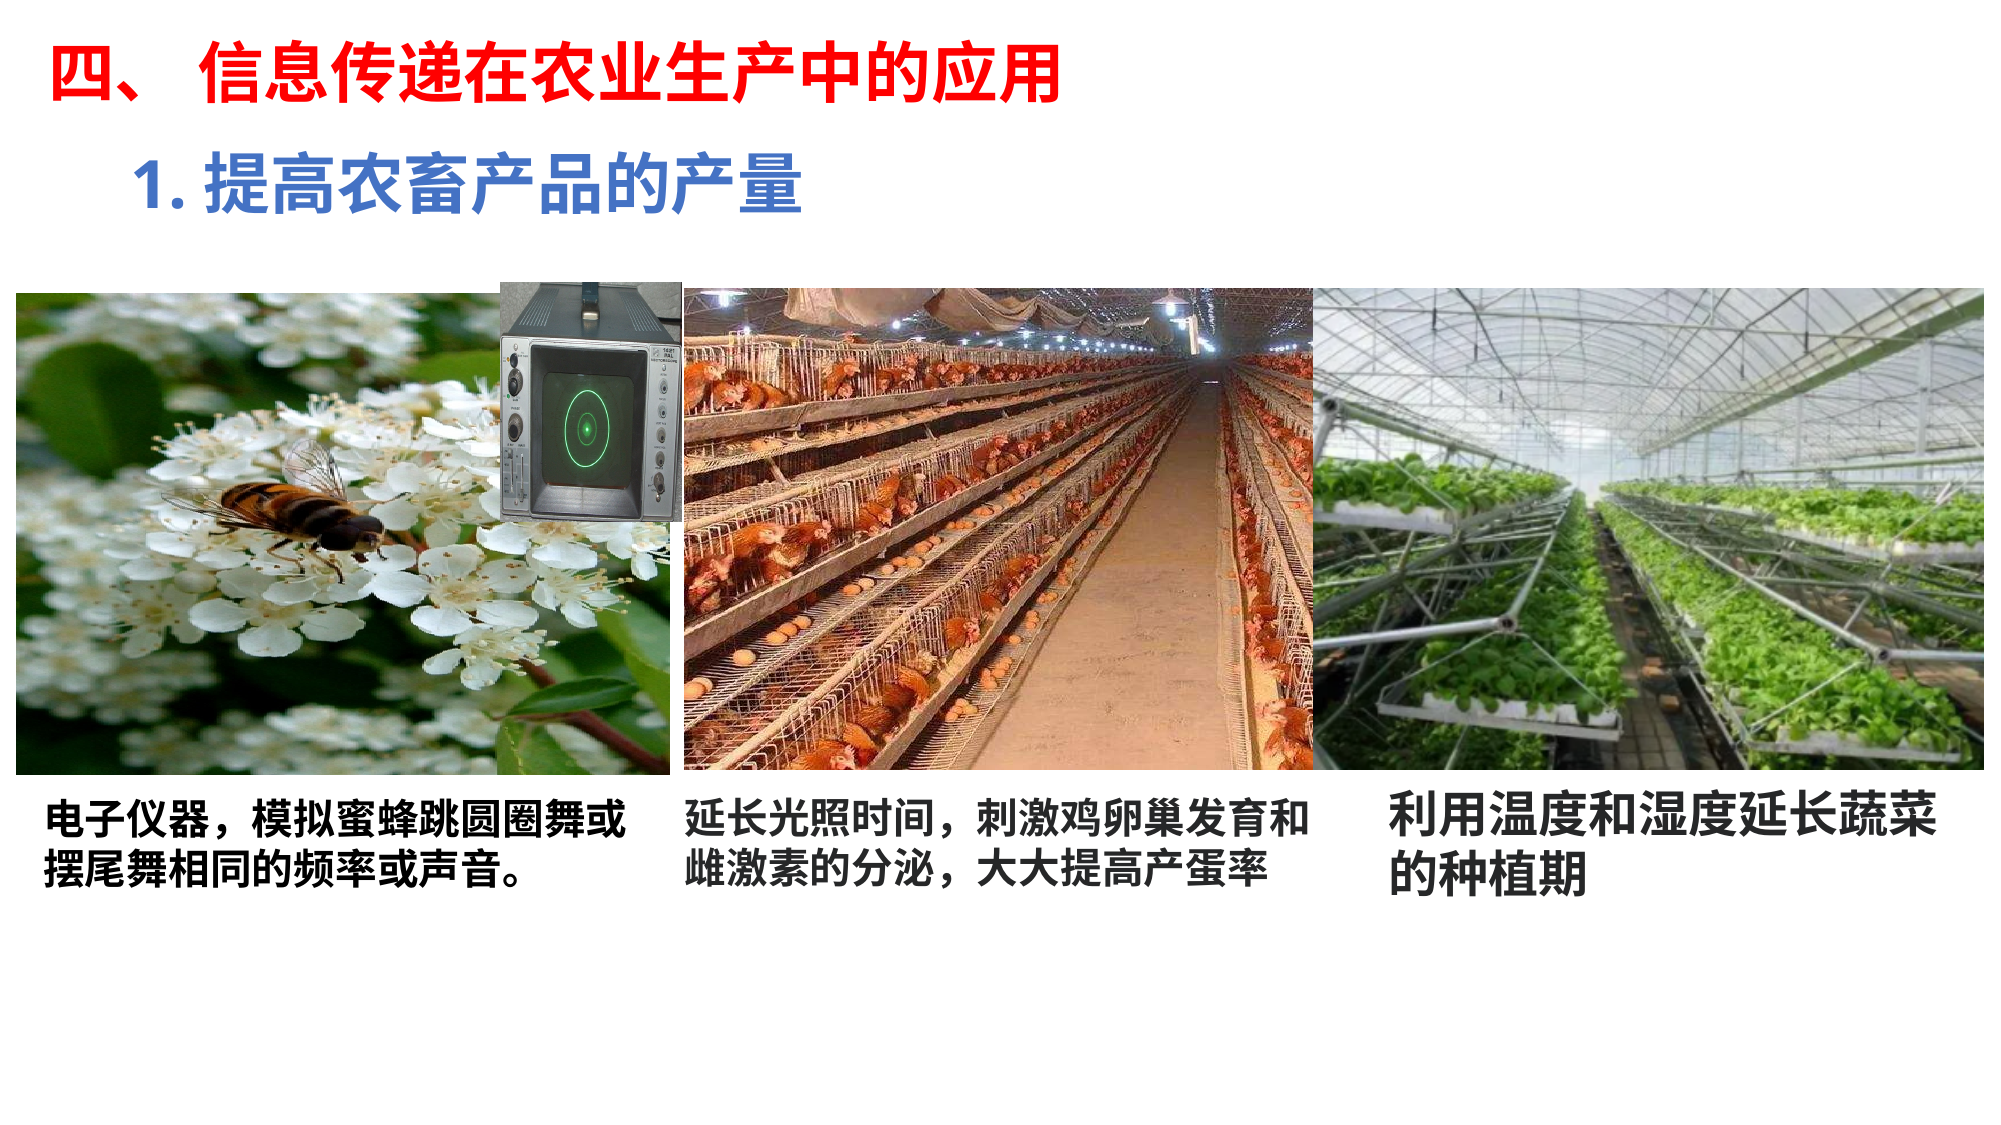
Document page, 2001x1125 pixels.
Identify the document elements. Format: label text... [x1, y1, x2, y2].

text_box 延长光照时间，刺激鸡卵巢发育和雌激素的分泌，大大提高产蛋率 [669, 784, 1331, 900]
picture [15, 282, 682, 775]
text_box 四、 信息传递在农业生产中的应用 [33, 22, 1140, 118]
picture [684, 288, 1984, 770]
text_box 1.提高农畜产品的产量 [115, 134, 827, 230]
text_box 利用温度和湿度延长蔬菜的种植期 [1373, 775, 1972, 910]
text_box 电子仪器，模拟蜜蜂跳圆圈舞或摆尾舞相同的频率或声音。 [28, 785, 682, 901]
